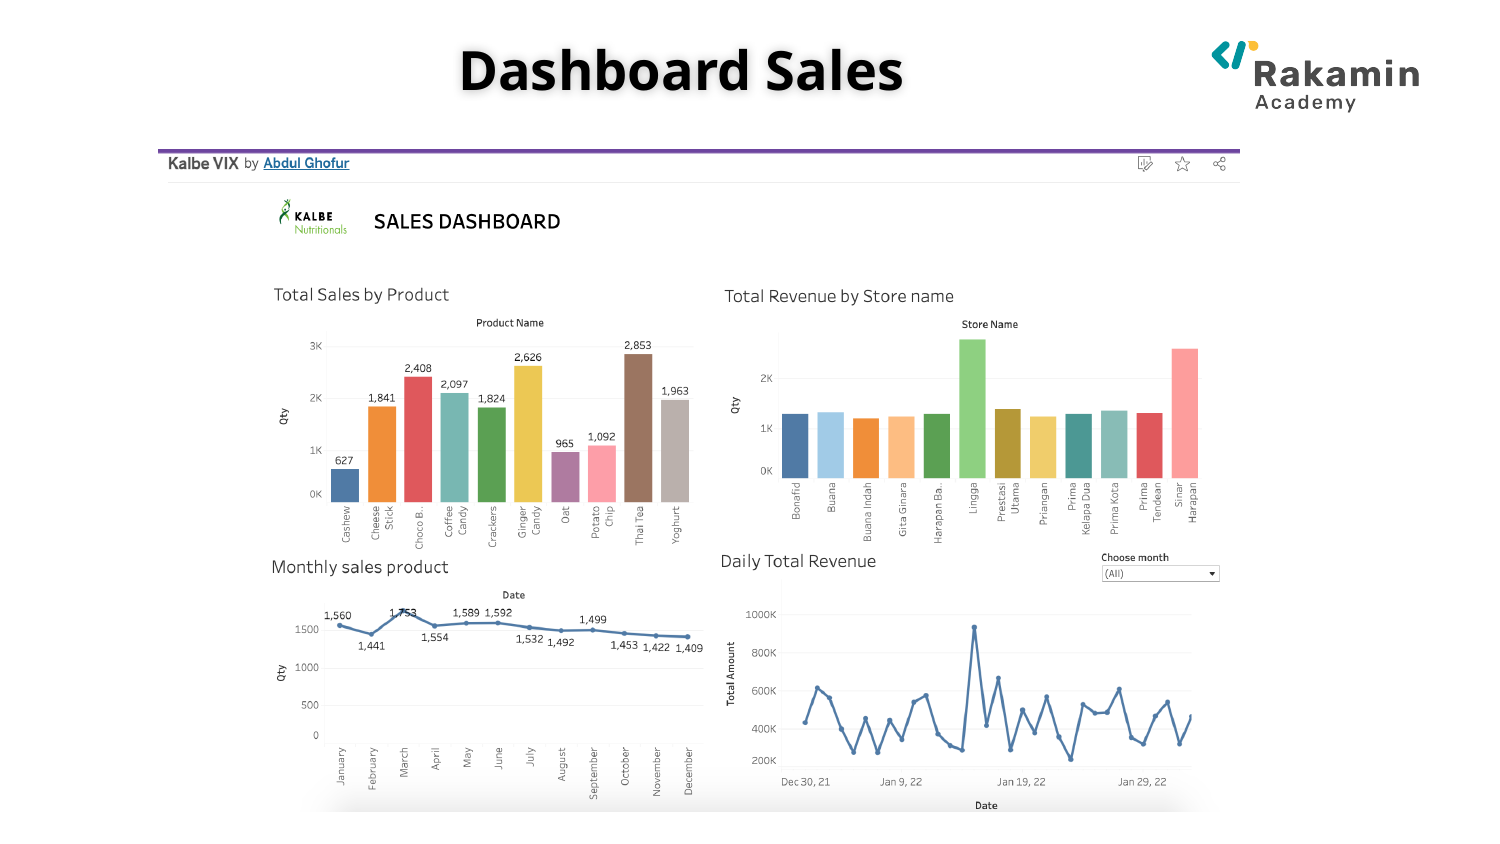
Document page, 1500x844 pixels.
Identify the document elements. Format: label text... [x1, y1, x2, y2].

picture [1200, 30, 1431, 120]
picture [157, 149, 1241, 812]
text_box Dashboard Sales [0, 21, 1376, 117]
